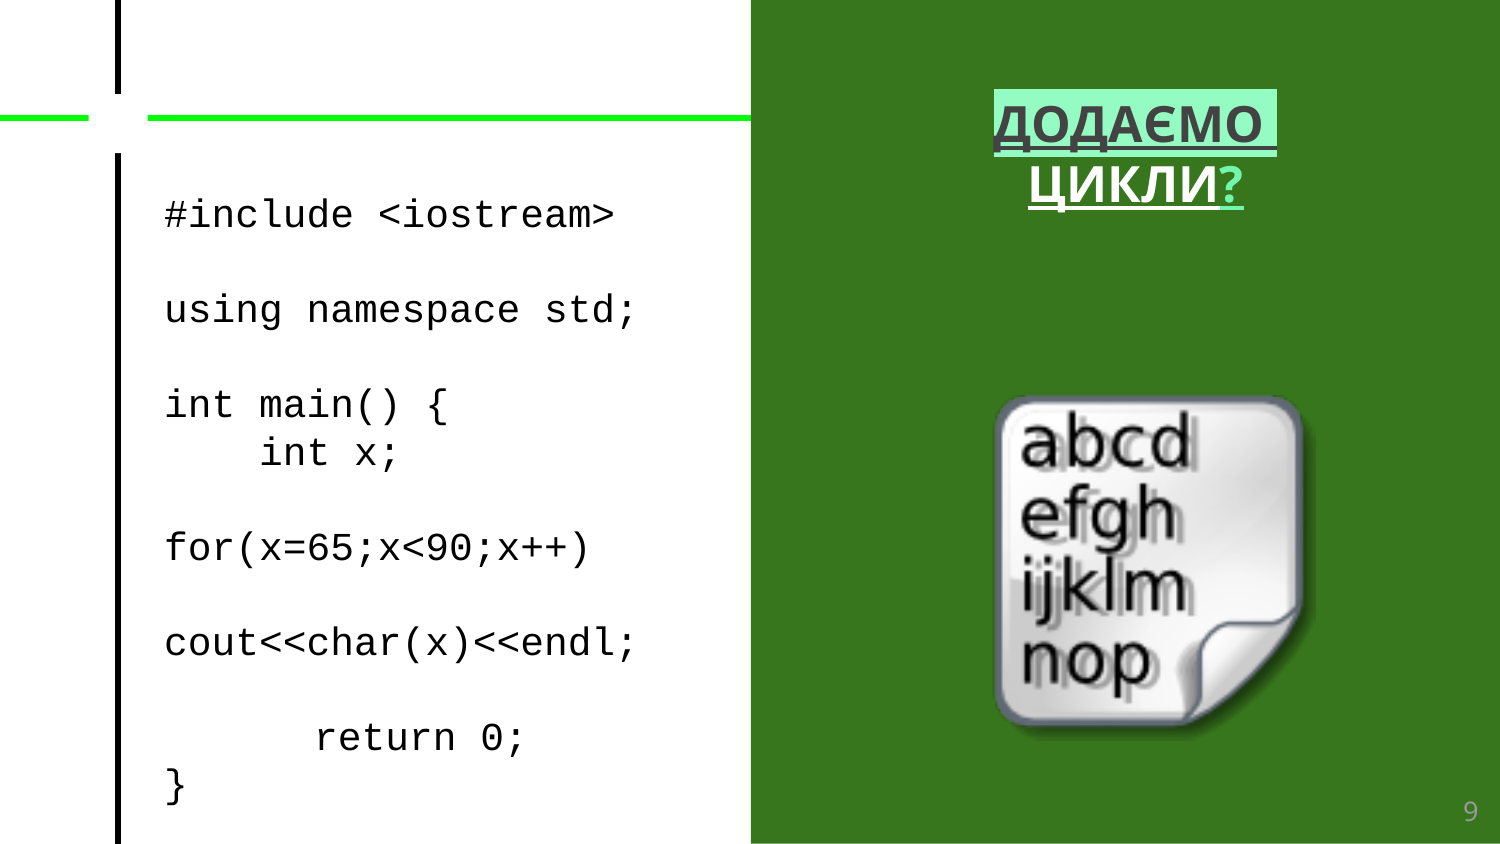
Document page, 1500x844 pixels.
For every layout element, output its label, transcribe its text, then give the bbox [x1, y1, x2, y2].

slide_number ‹#› [1403, 779, 1494, 844]
picture [955, 380, 1316, 742]
title ДОДАЄМО ЦИКЛИ? [853, 26, 1418, 228]
text_box #include <iostream> using namespace std; int main() { int x; for(x=65;x<90;x++) cout<<char(x)<<endl; return 0; } [149, 173, 765, 671]
